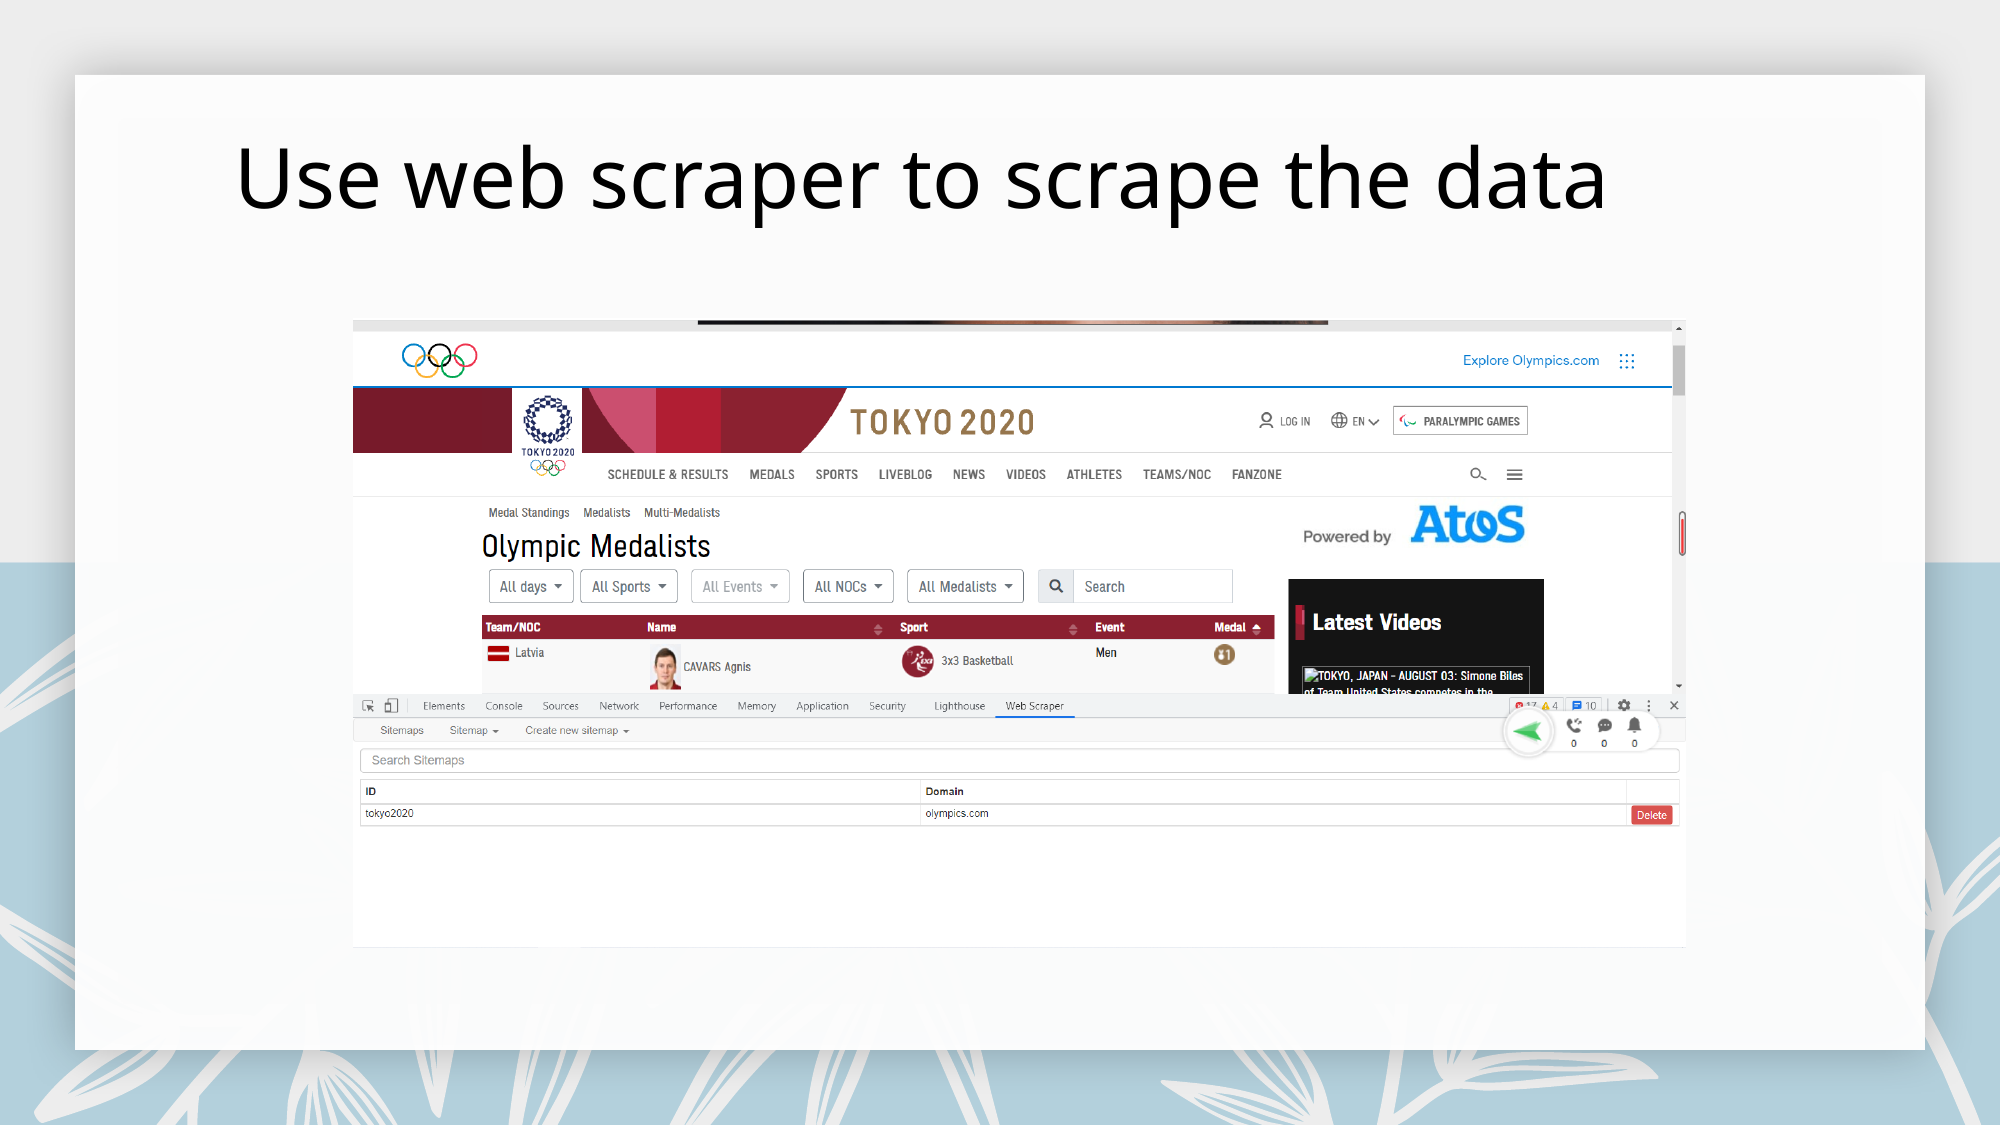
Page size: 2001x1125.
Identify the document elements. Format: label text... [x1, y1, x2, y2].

picture [353, 318, 1686, 949]
title Use web scraper to scrape the data [219, 129, 1858, 319]
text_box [0, 562, 2000, 1125]
text_box [0, 0, 2000, 562]
text_box [74, 74, 1926, 562]
